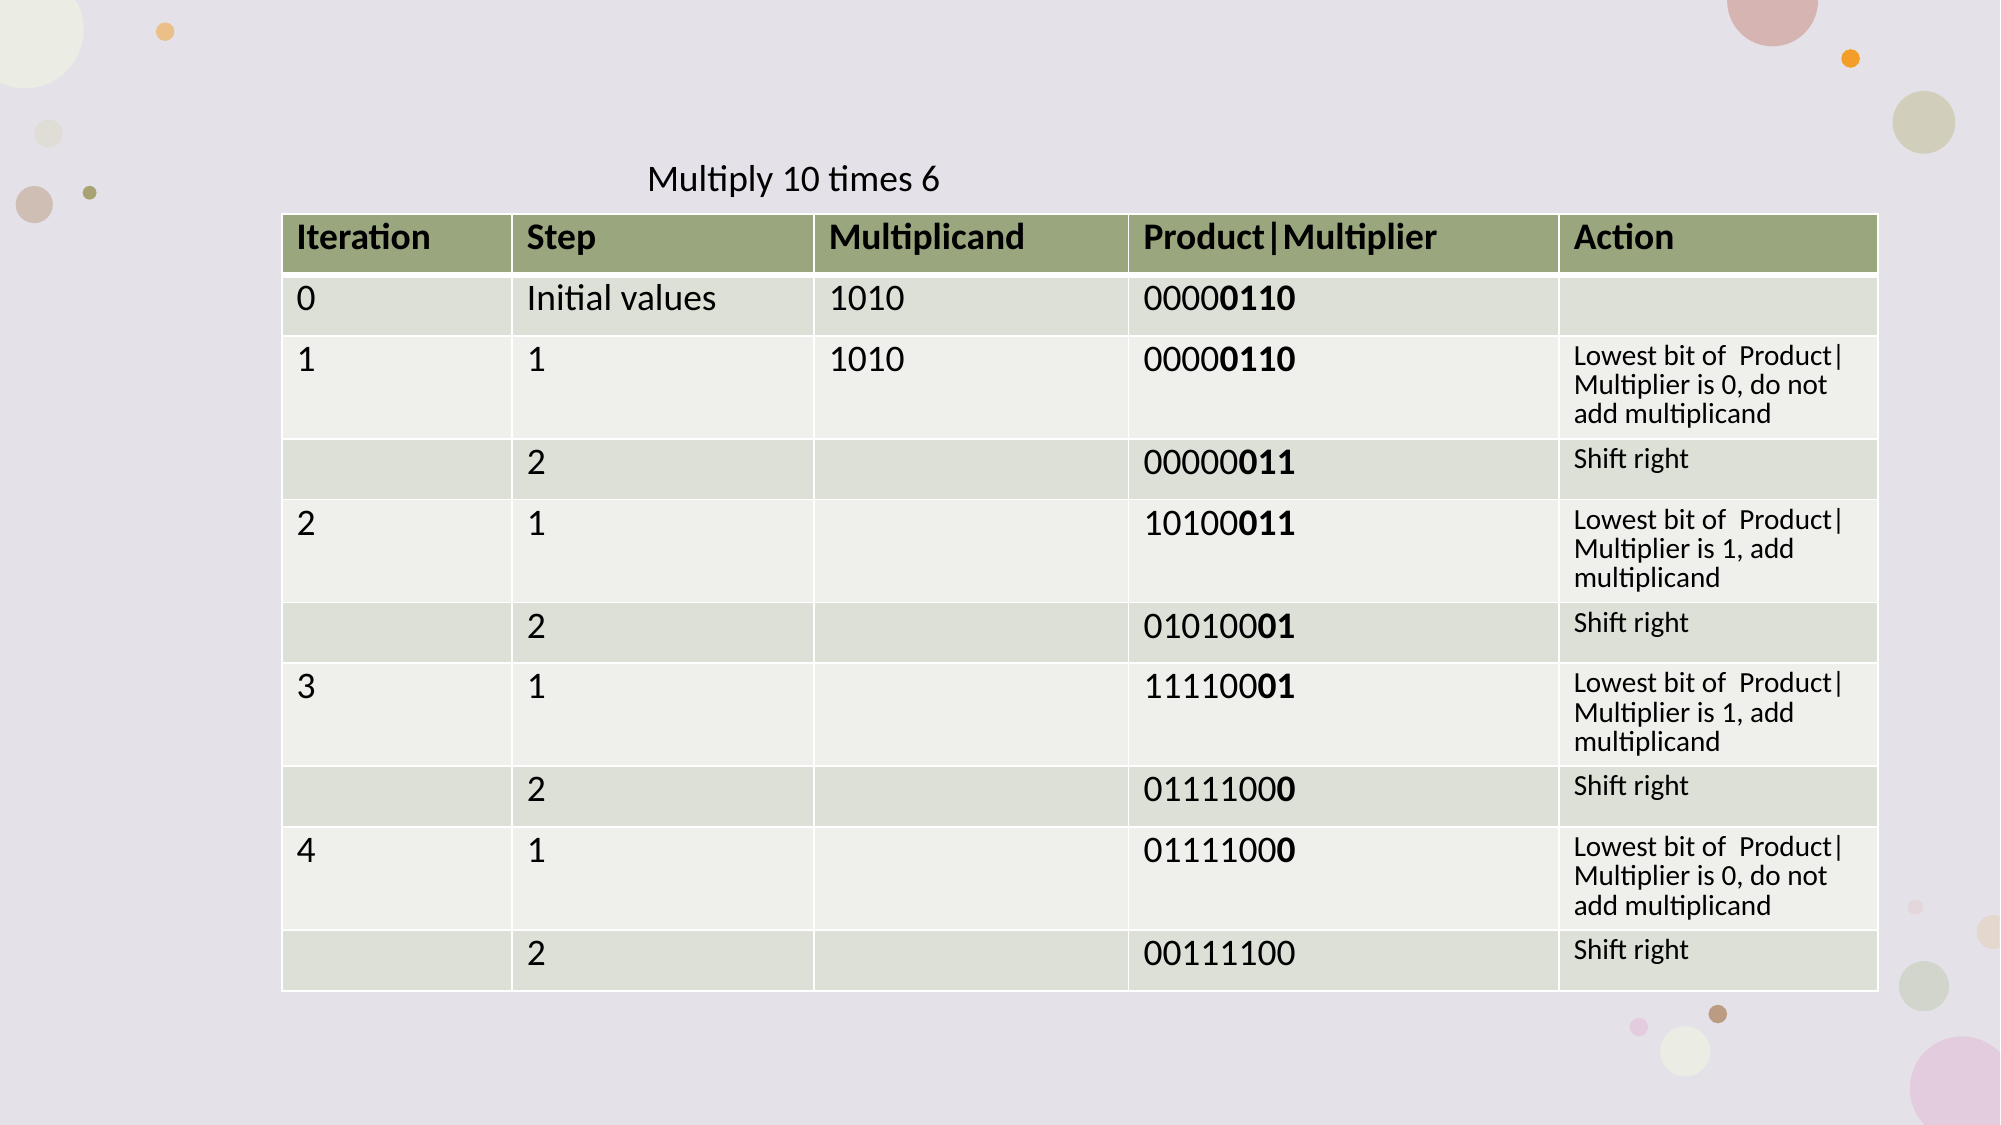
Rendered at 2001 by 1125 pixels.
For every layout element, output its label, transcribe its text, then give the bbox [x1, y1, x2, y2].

table_cell 00111100 [1129, 931, 1558, 990]
table_cell Lowest bit of Product|Multiplier is 1, add multiplicand [1560, 500, 1877, 602]
table_cell [815, 767, 1128, 826]
table_cell 00000110 [1129, 337, 1558, 438]
table_cell [283, 440, 511, 499]
table_cell 2 [283, 500, 511, 602]
table_cell [1560, 278, 1877, 335]
table_cell 1 [283, 337, 511, 438]
table_cell Lowest bit of Product|Multiplier is 1, add multiplicand [1560, 664, 1877, 765]
table_cell 00000011 [1129, 440, 1558, 499]
table_header Action [1560, 215, 1877, 272]
table_cell Lowest bit of Product|Multiplier is 0, do not add multiplicand [1560, 337, 1877, 438]
table_cell [815, 931, 1128, 990]
table_cell Initial values [513, 278, 813, 335]
table_cell [283, 931, 511, 990]
table_header Product|Multiplier [1129, 215, 1558, 272]
table_header Iteration [283, 215, 511, 272]
table_cell 11110001 [1129, 664, 1558, 765]
table_cell Shift right [1560, 931, 1877, 990]
text_box Multiply 10 times 6 [632, 146, 956, 206]
table_cell [283, 767, 511, 826]
table_cell Shift right [1560, 767, 1877, 826]
table_cell 1 [513, 828, 813, 929]
table_cell [283, 603, 511, 662]
table_cell 01010001 [1129, 603, 1558, 662]
table_cell [815, 440, 1128, 499]
table_cell 10100011 [1129, 500, 1558, 602]
table_cell Shift right [1560, 603, 1877, 662]
table_cell 01111000 [1129, 767, 1558, 826]
table_cell [815, 603, 1128, 662]
table_cell 2 [513, 603, 813, 662]
table_cell Lowest bit of Product|Multiplier is 0, do not add multiplicand [1560, 828, 1877, 929]
table_cell 0 [283, 278, 511, 335]
table_cell Shift right [1560, 440, 1877, 499]
table_header Multiplicand [815, 215, 1128, 272]
table_cell 1 [513, 337, 813, 438]
table_cell 2 [513, 931, 813, 990]
table_cell [815, 500, 1128, 602]
table_cell [815, 828, 1128, 929]
table_cell 1 [513, 664, 813, 765]
table_cell 2 [513, 440, 813, 499]
table_header Step [513, 215, 813, 272]
table_cell [815, 664, 1128, 765]
table_cell 01111000 [1129, 828, 1558, 929]
table_cell 1010 [815, 337, 1128, 438]
table_cell 4 [283, 828, 511, 929]
table_cell 1 [513, 500, 813, 602]
table_cell 3 [283, 664, 511, 765]
table_cell 00000110 [1129, 278, 1558, 335]
table_cell 2 [513, 767, 813, 826]
table_cell 1010 [815, 278, 1128, 335]
